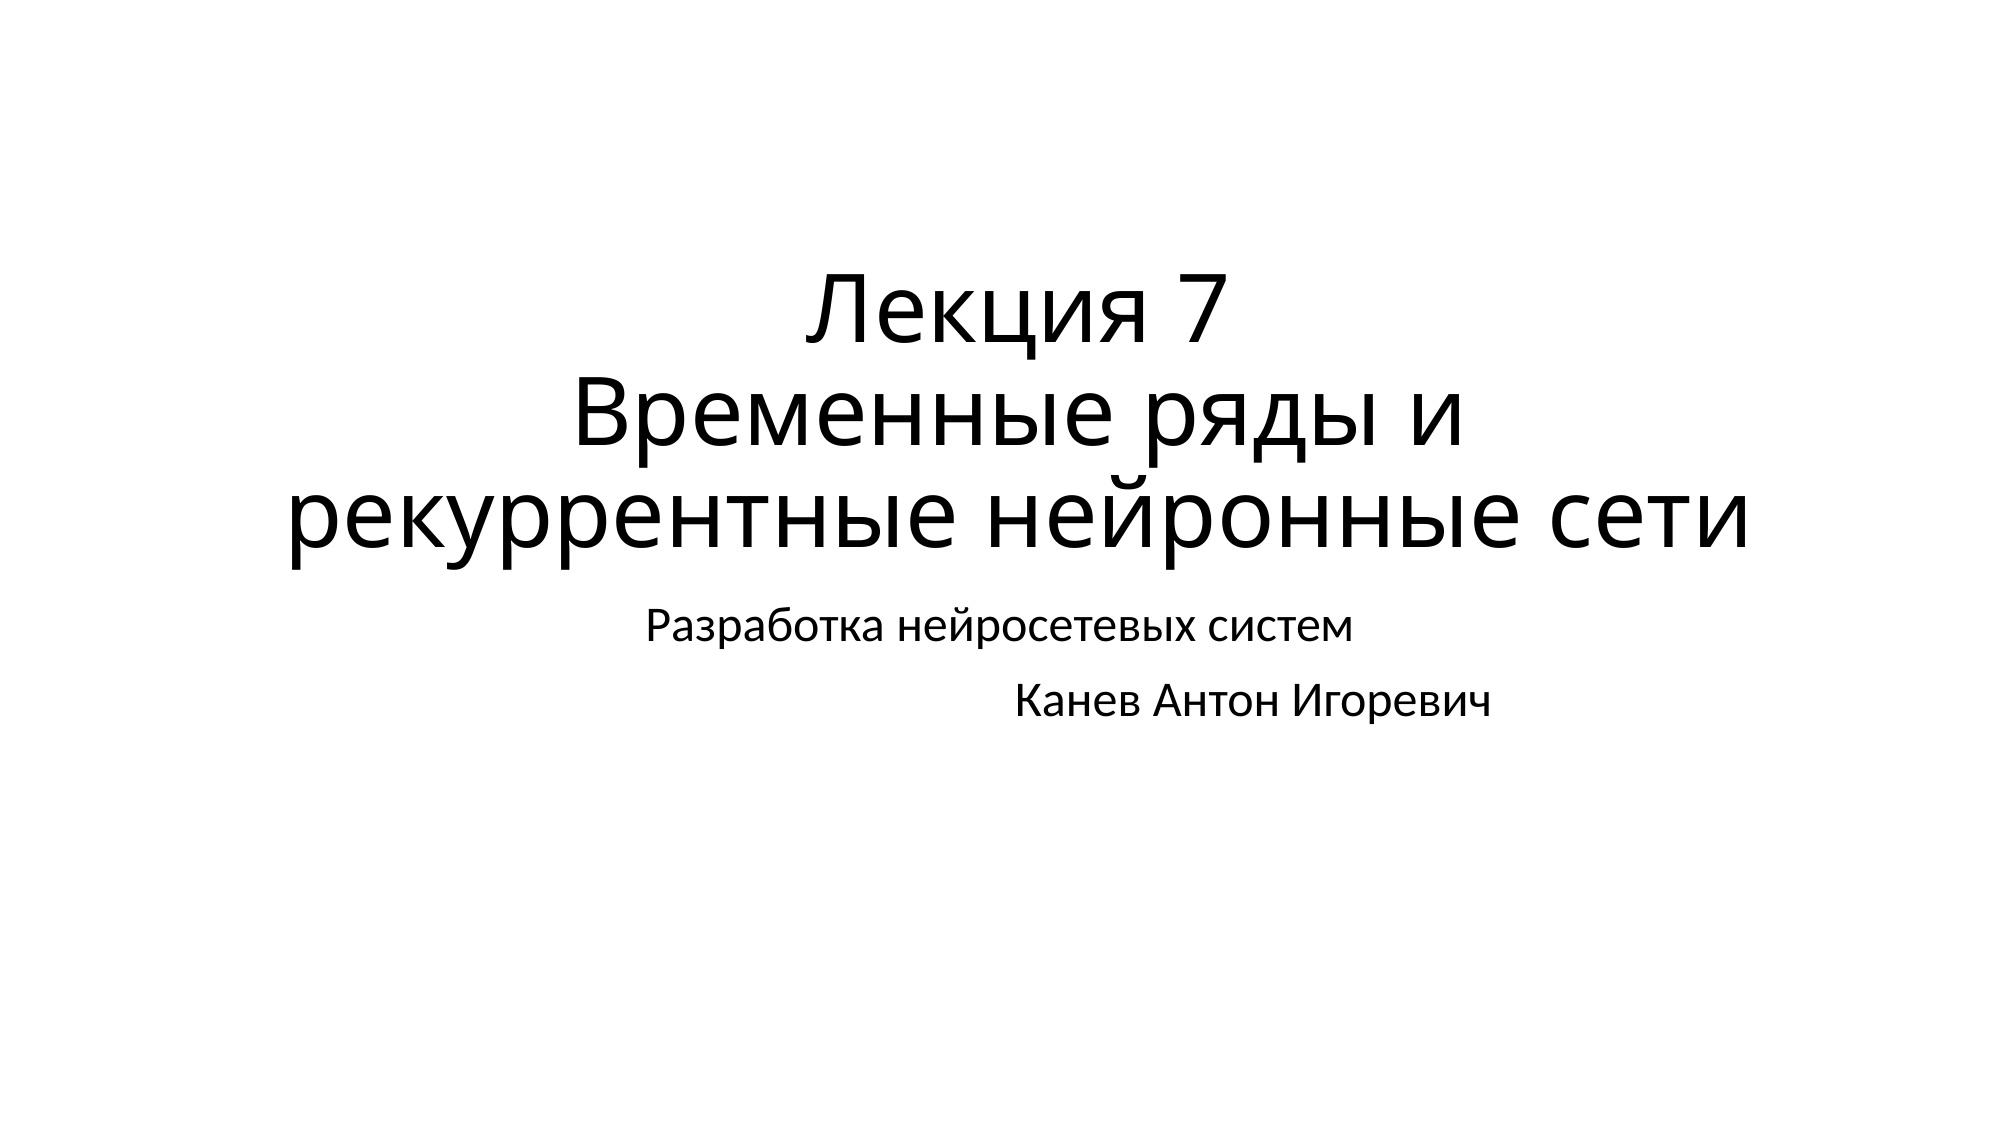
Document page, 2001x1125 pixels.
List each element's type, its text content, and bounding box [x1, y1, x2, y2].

title Лекция 7 Временные ряды и рекуррентные нейронные сети [249, 184, 1788, 576]
subtitle Разработка нейросетевых систем Канев Антон Игоревич [249, 590, 1750, 863]
